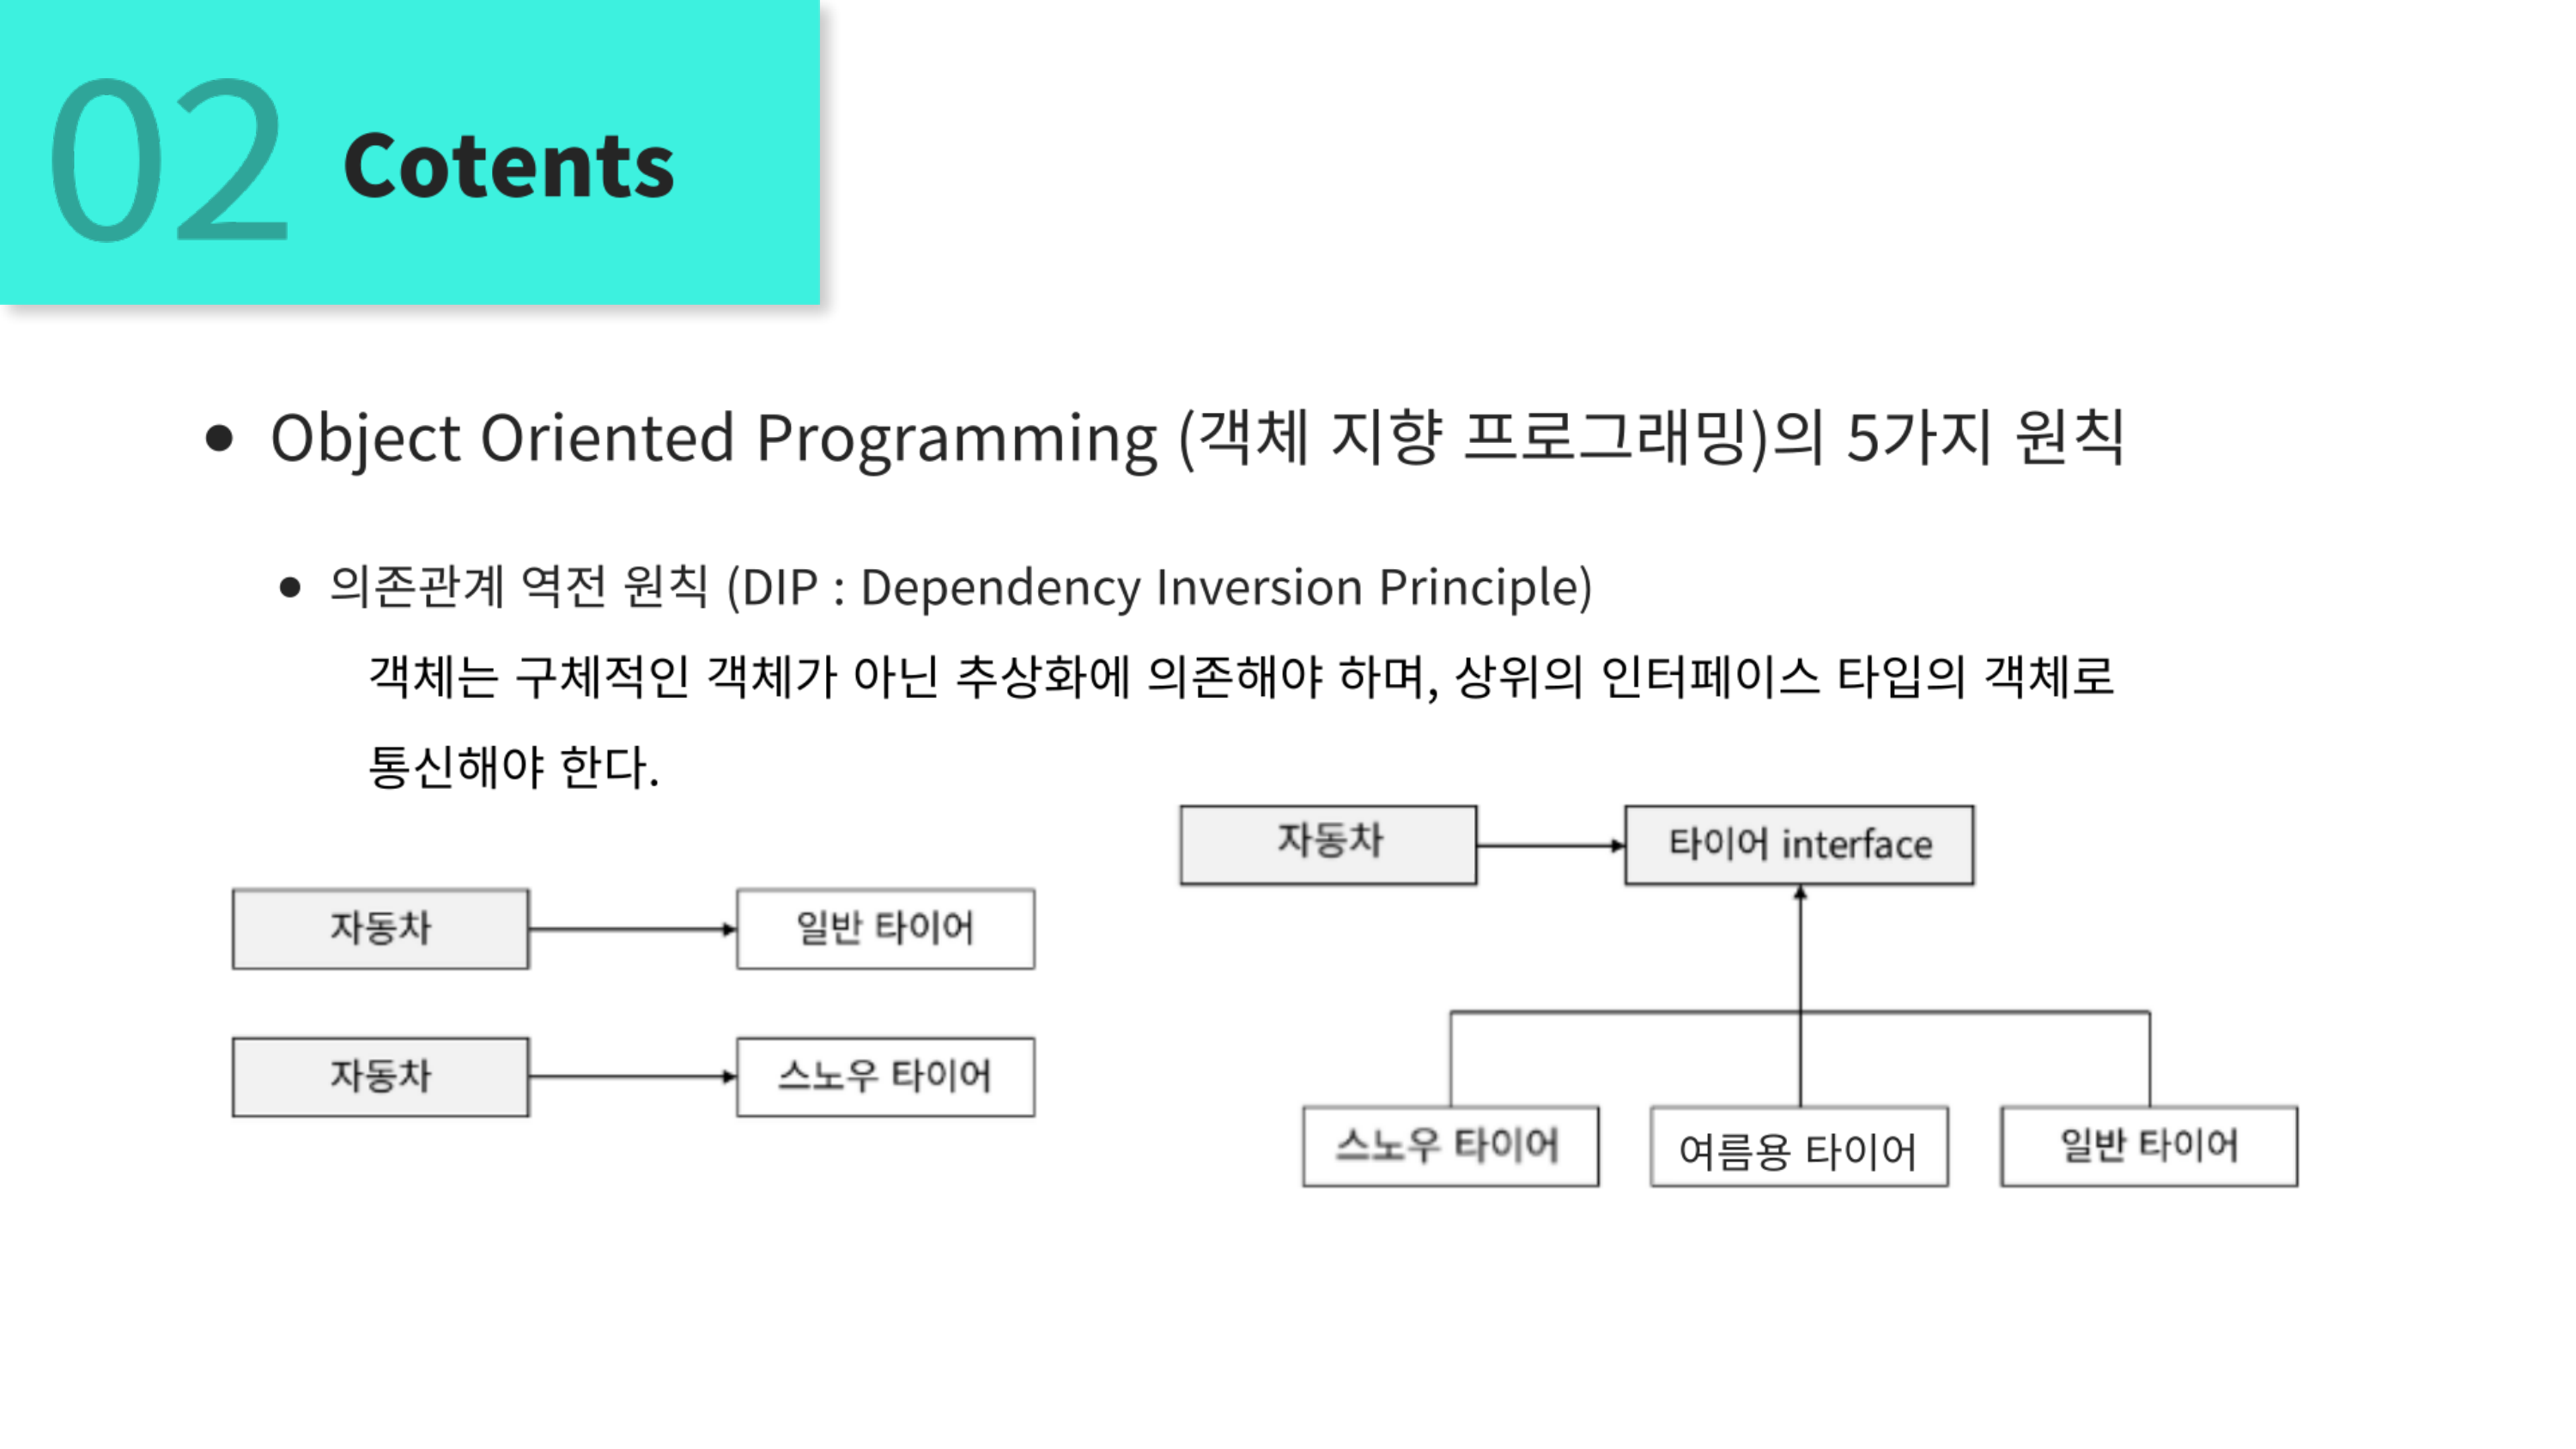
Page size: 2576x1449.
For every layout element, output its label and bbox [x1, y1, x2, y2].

text_box [1186, 809, 1475, 875]
text_box [217, 778, 2359, 1230]
picture [1662, 1106, 1966, 1230]
text_box [1329, 1119, 1580, 1179]
picture [0, 0, 2193, 847]
text_box [529, 0, 820, 305]
